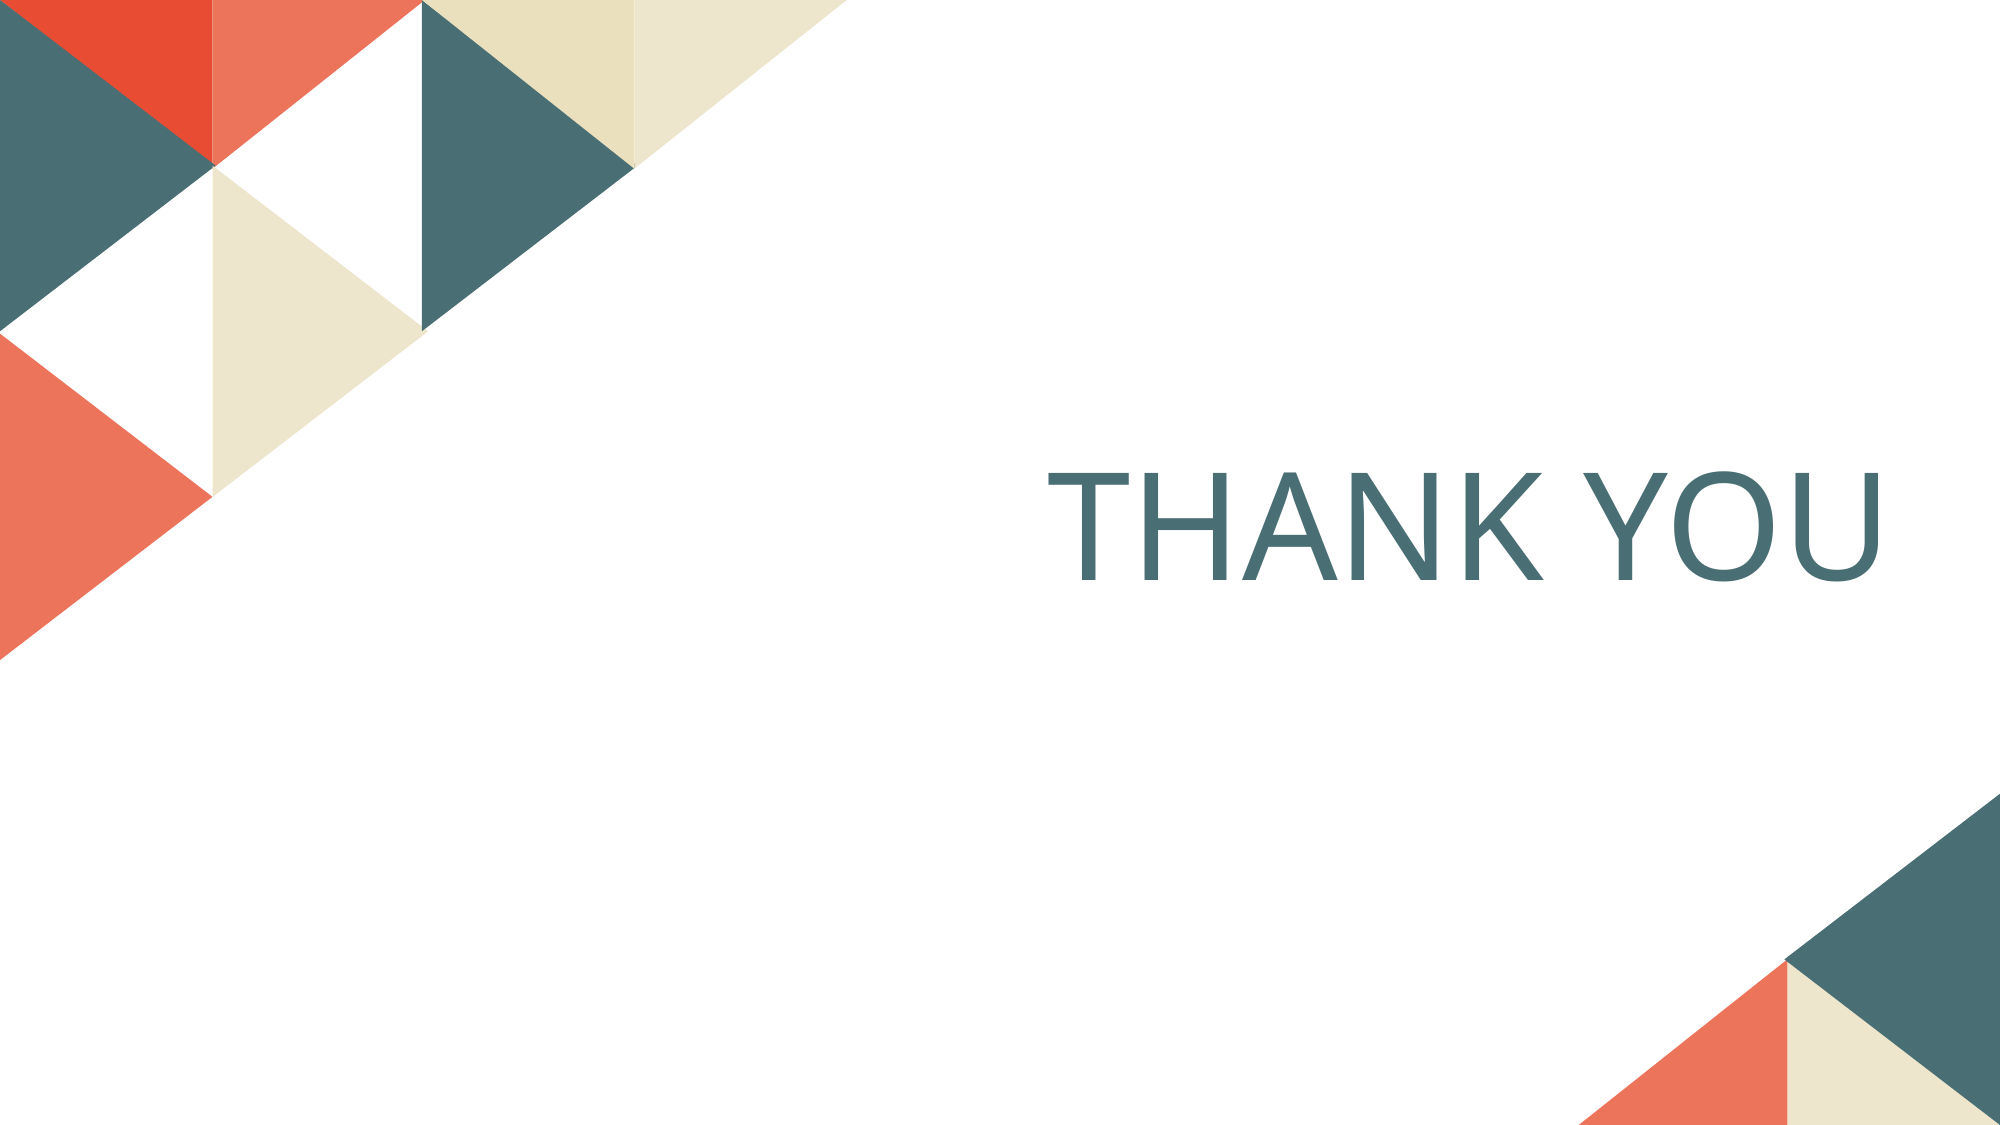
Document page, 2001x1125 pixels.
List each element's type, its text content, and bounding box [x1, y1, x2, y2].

list THANK YOU [1032, 443, 1942, 741]
